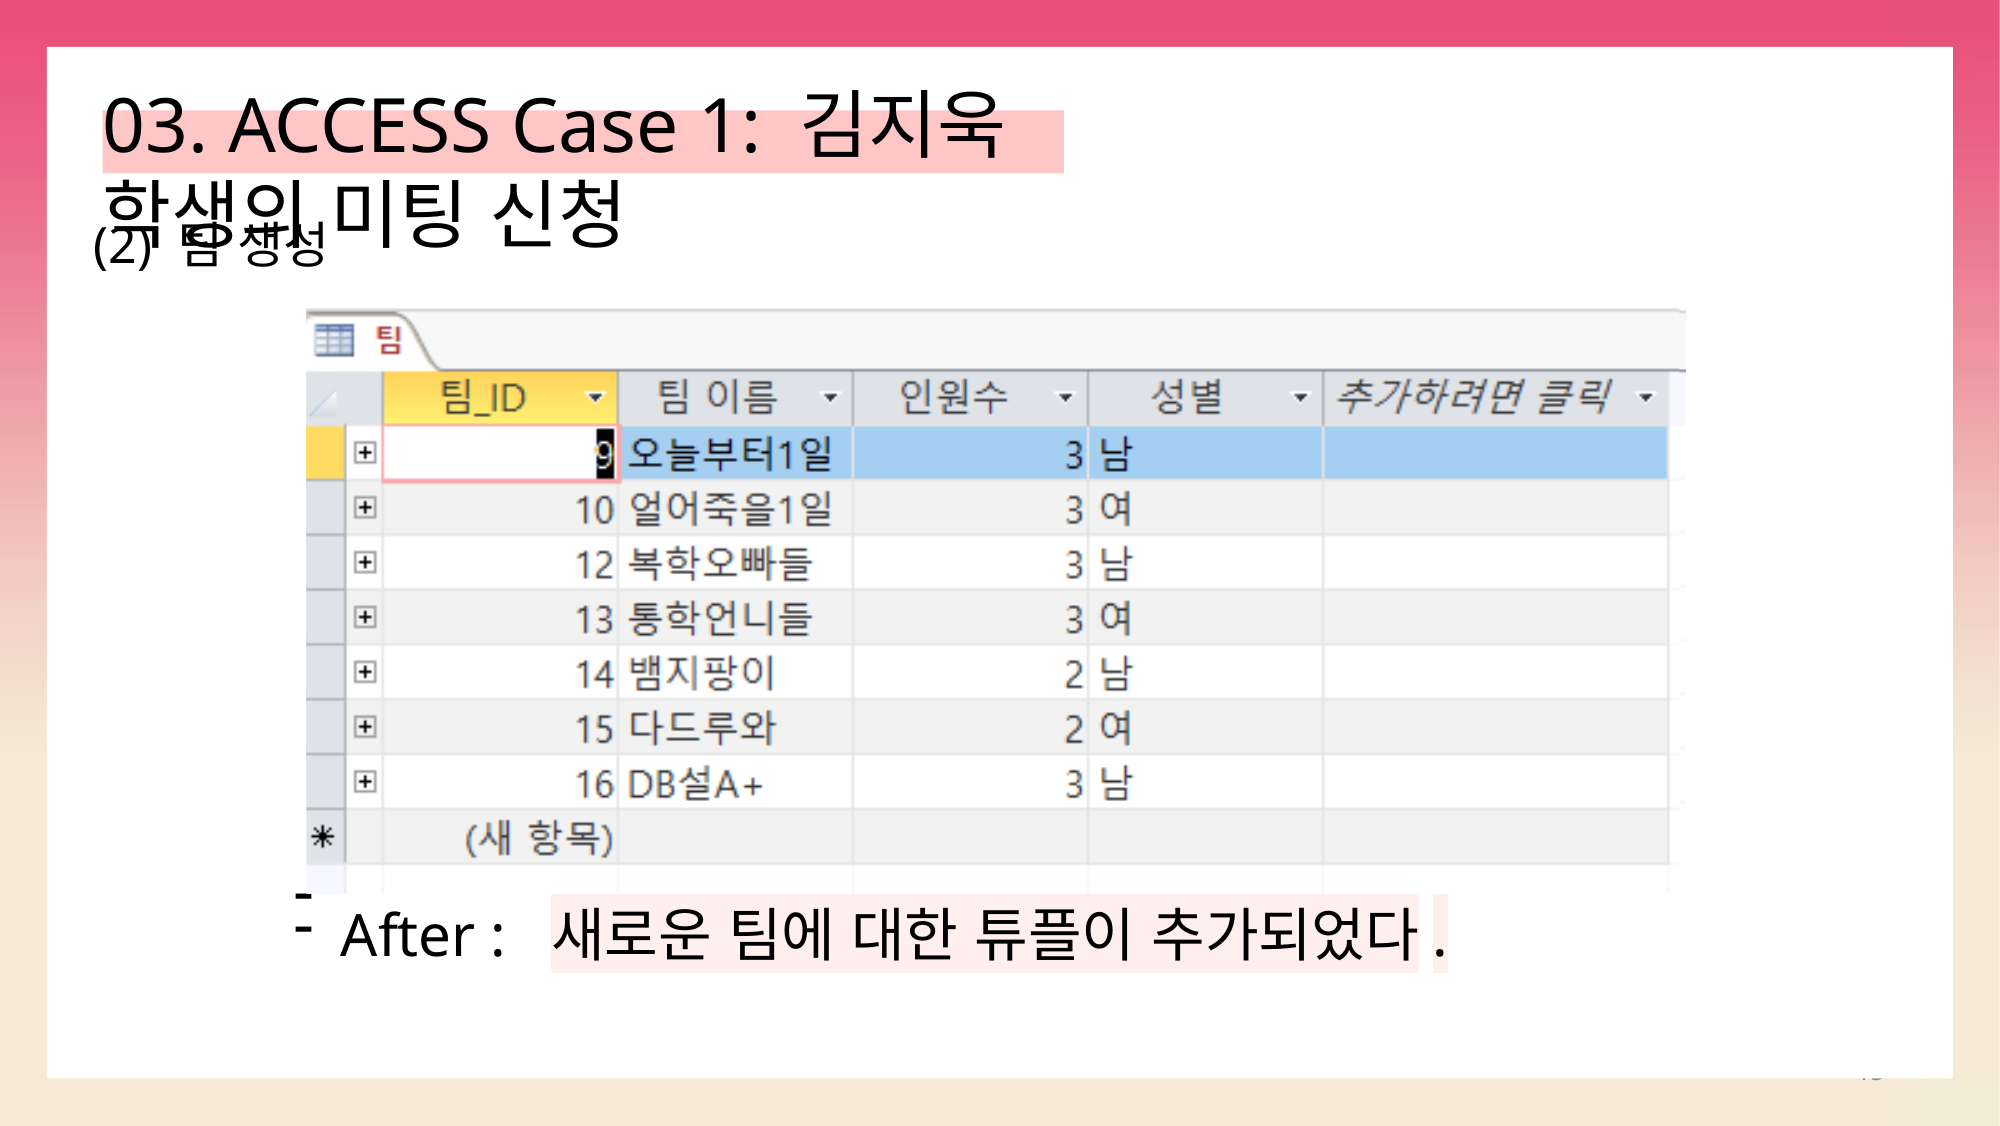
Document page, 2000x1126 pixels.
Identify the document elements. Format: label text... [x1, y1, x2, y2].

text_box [279, 307, 1680, 977]
slide_number 15 [1433, 1042, 1900, 1103]
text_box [87, 70, 1079, 177]
text_box [45, 45, 1955, 1080]
picture [0, 0, 2000, 1126]
text_box (2) 팀 생성 [78, 205, 344, 281]
